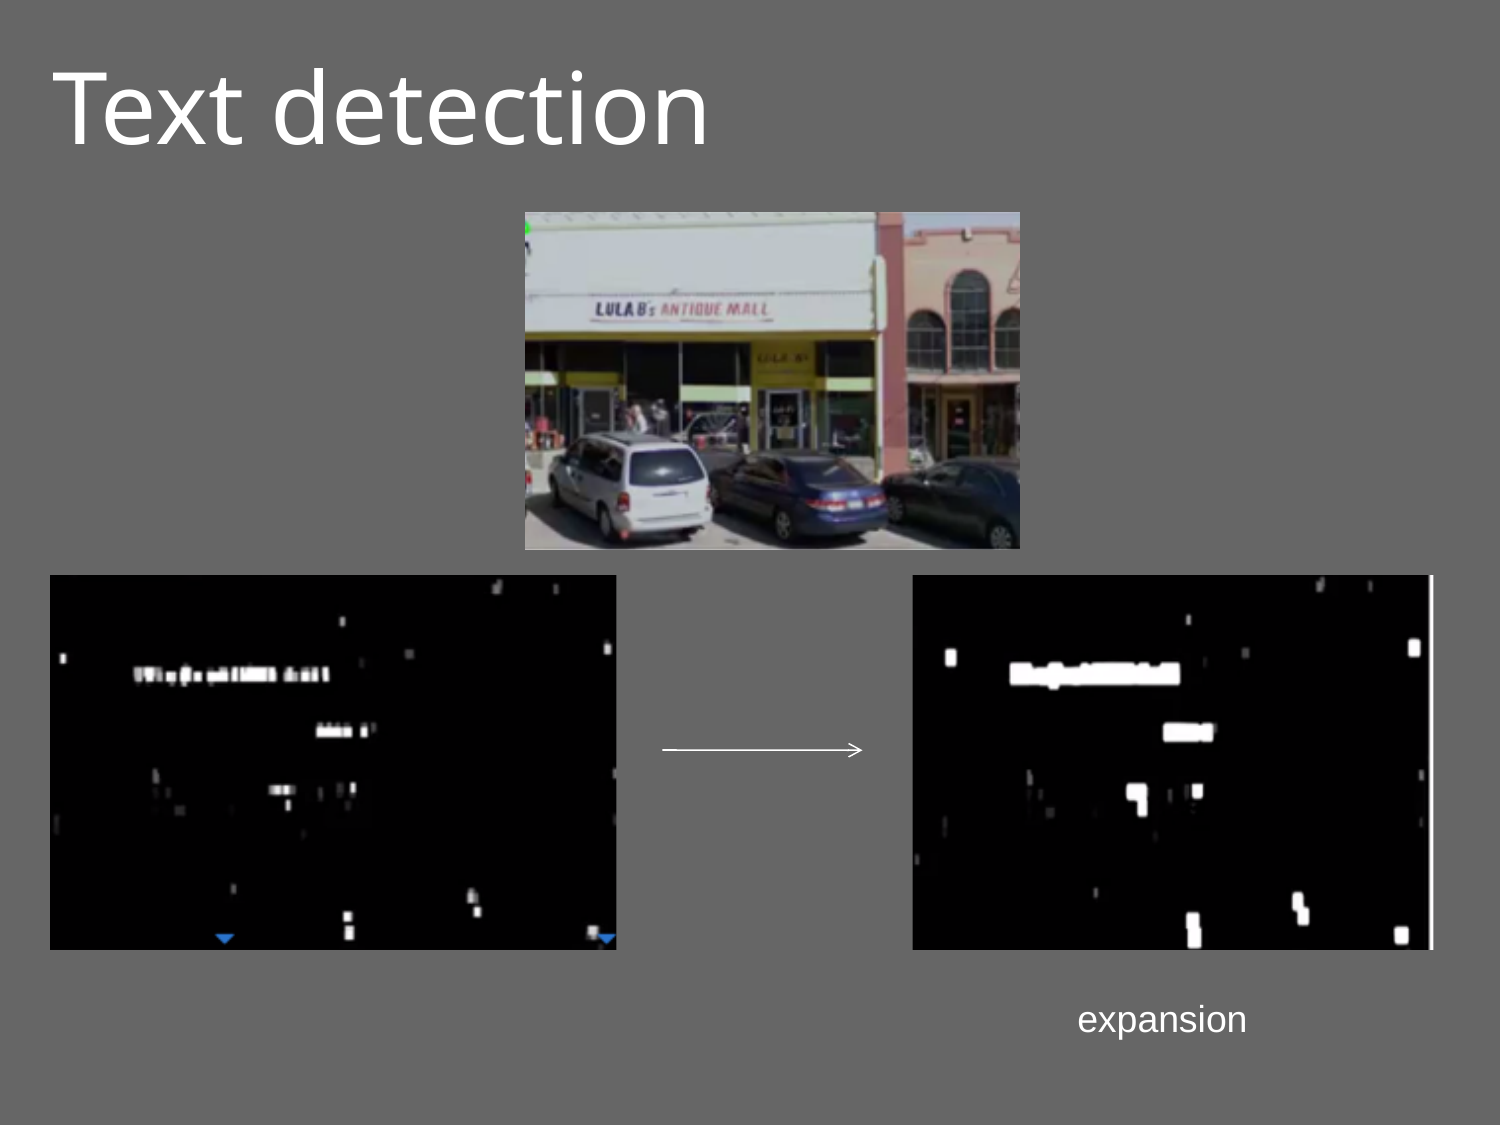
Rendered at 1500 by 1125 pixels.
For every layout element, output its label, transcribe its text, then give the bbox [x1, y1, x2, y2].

picture [912, 574, 1434, 951]
text_box expansion [1062, 987, 1388, 1048]
picture [524, 212, 1021, 551]
picture [49, 574, 617, 951]
text_box Text detection [37, 37, 728, 173]
